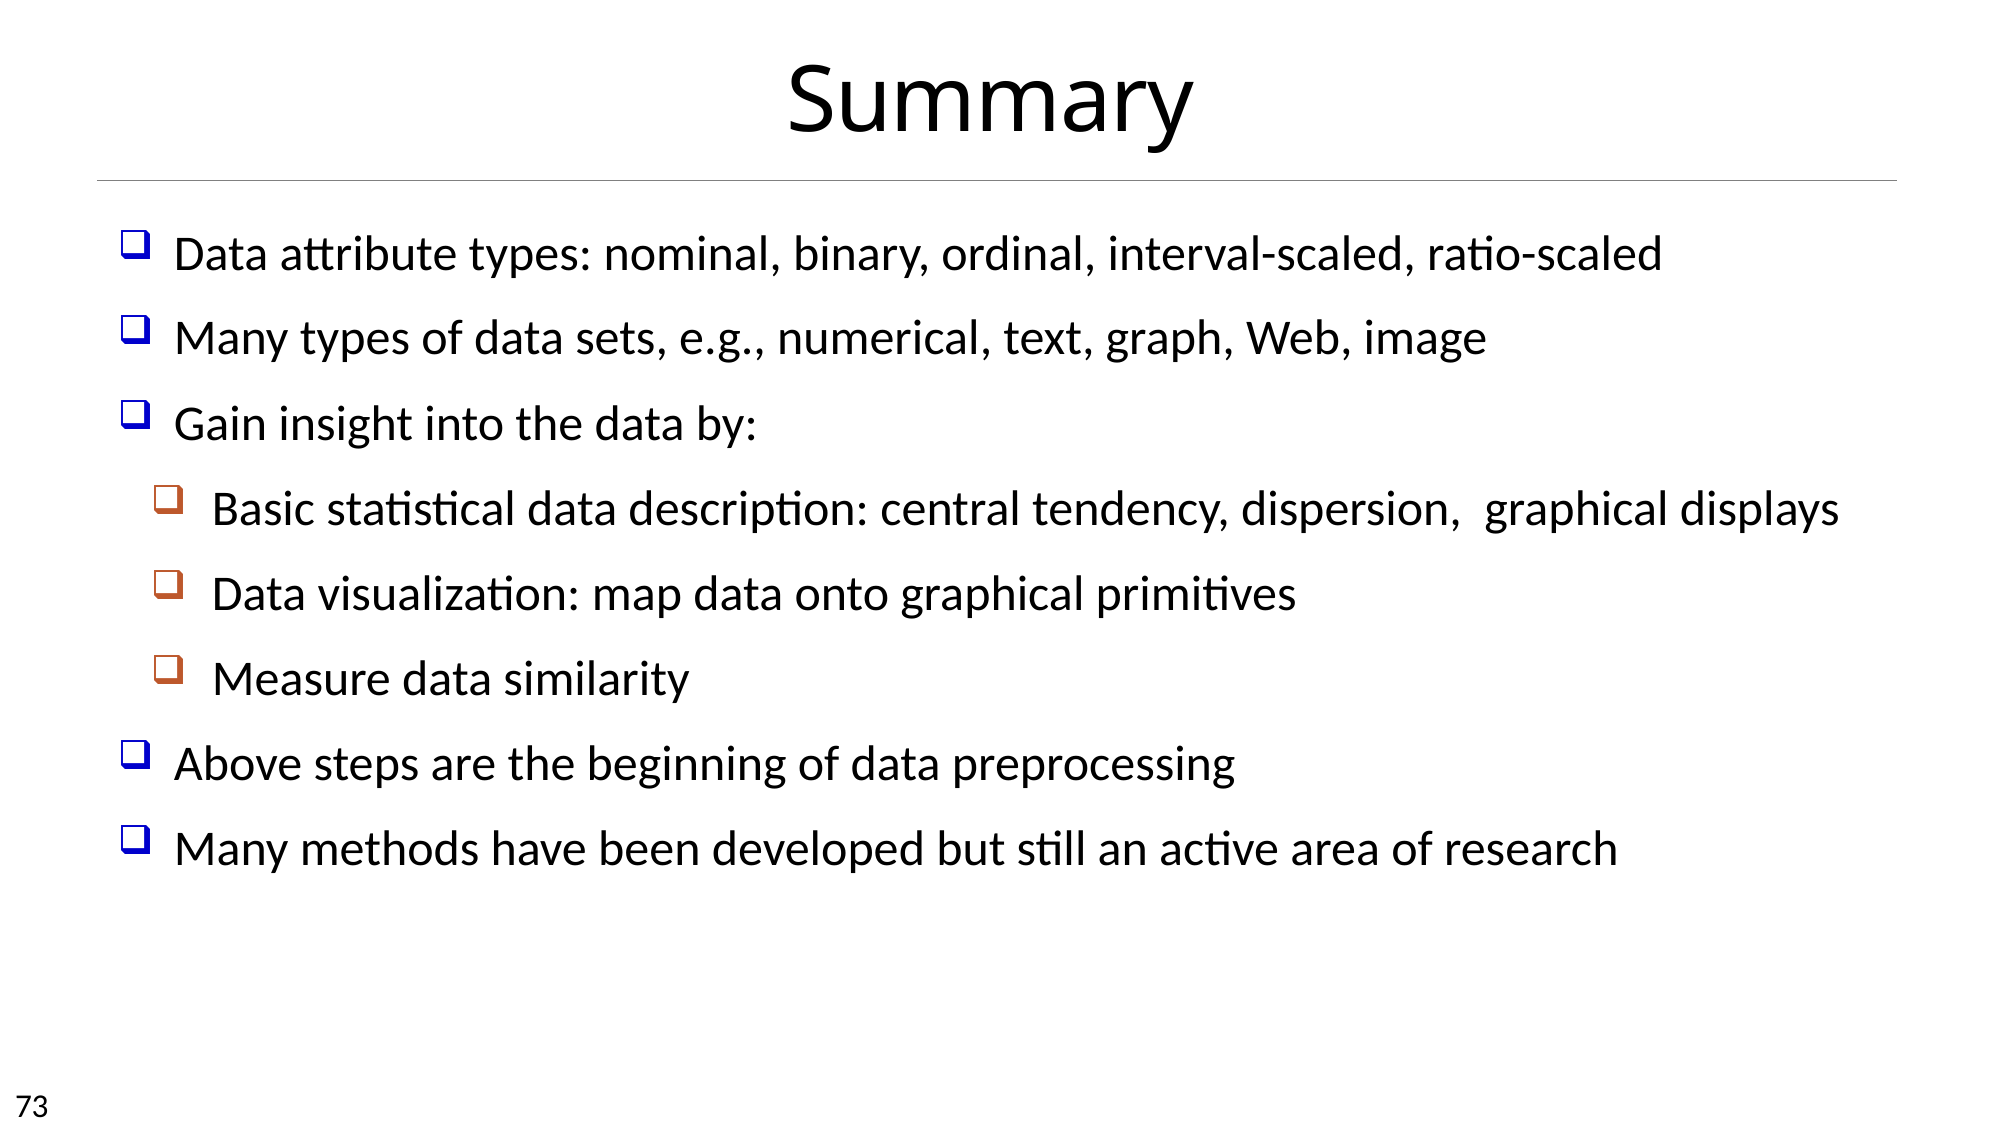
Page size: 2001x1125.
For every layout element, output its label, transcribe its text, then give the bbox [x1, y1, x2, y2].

list Data attribute types: nominal, binary, ordinal, interval-scaled, ratio-scaled Many types of data sets, e.g., numerical, text, graph, Web, image Gain insight into the data by: Basic statistical data description: central tendency, dispersion, graphical displays Data visualization: map data onto graphical primitives Measure data similarity Above steps are the beginning of data preprocessing Many methods have been developed but still an active area of research [102, 212, 1897, 1050]
title Summary [57, 36, 1923, 158]
